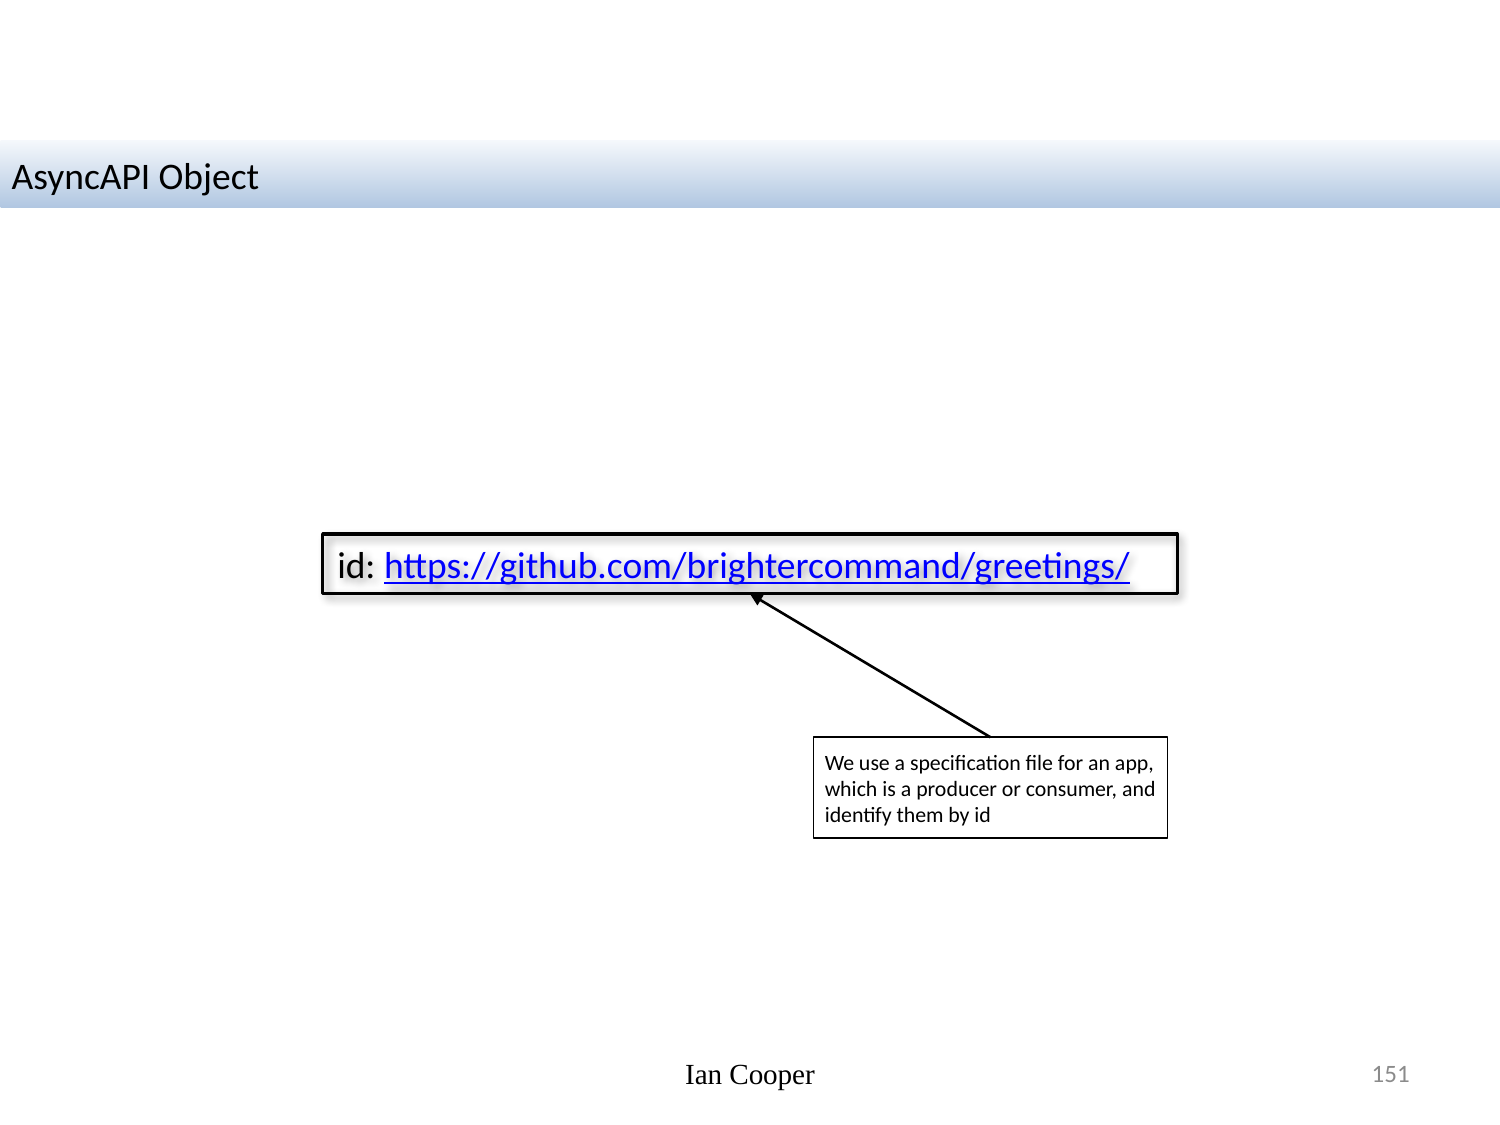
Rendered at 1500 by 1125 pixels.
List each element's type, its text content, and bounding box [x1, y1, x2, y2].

text_box AsyncAPI Object [0, 140, 1500, 208]
footer Ian Cooper [512, 1042, 988, 1103]
text_box id: https://github.com/brightercommand/greetings/ [322, 534, 1178, 594]
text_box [749, 594, 991, 738]
text_box We use a specification file for an app, which is a producer or consumer, and identify them by id [813, 737, 1168, 839]
slide_number 151 [1074, 1042, 1425, 1103]
